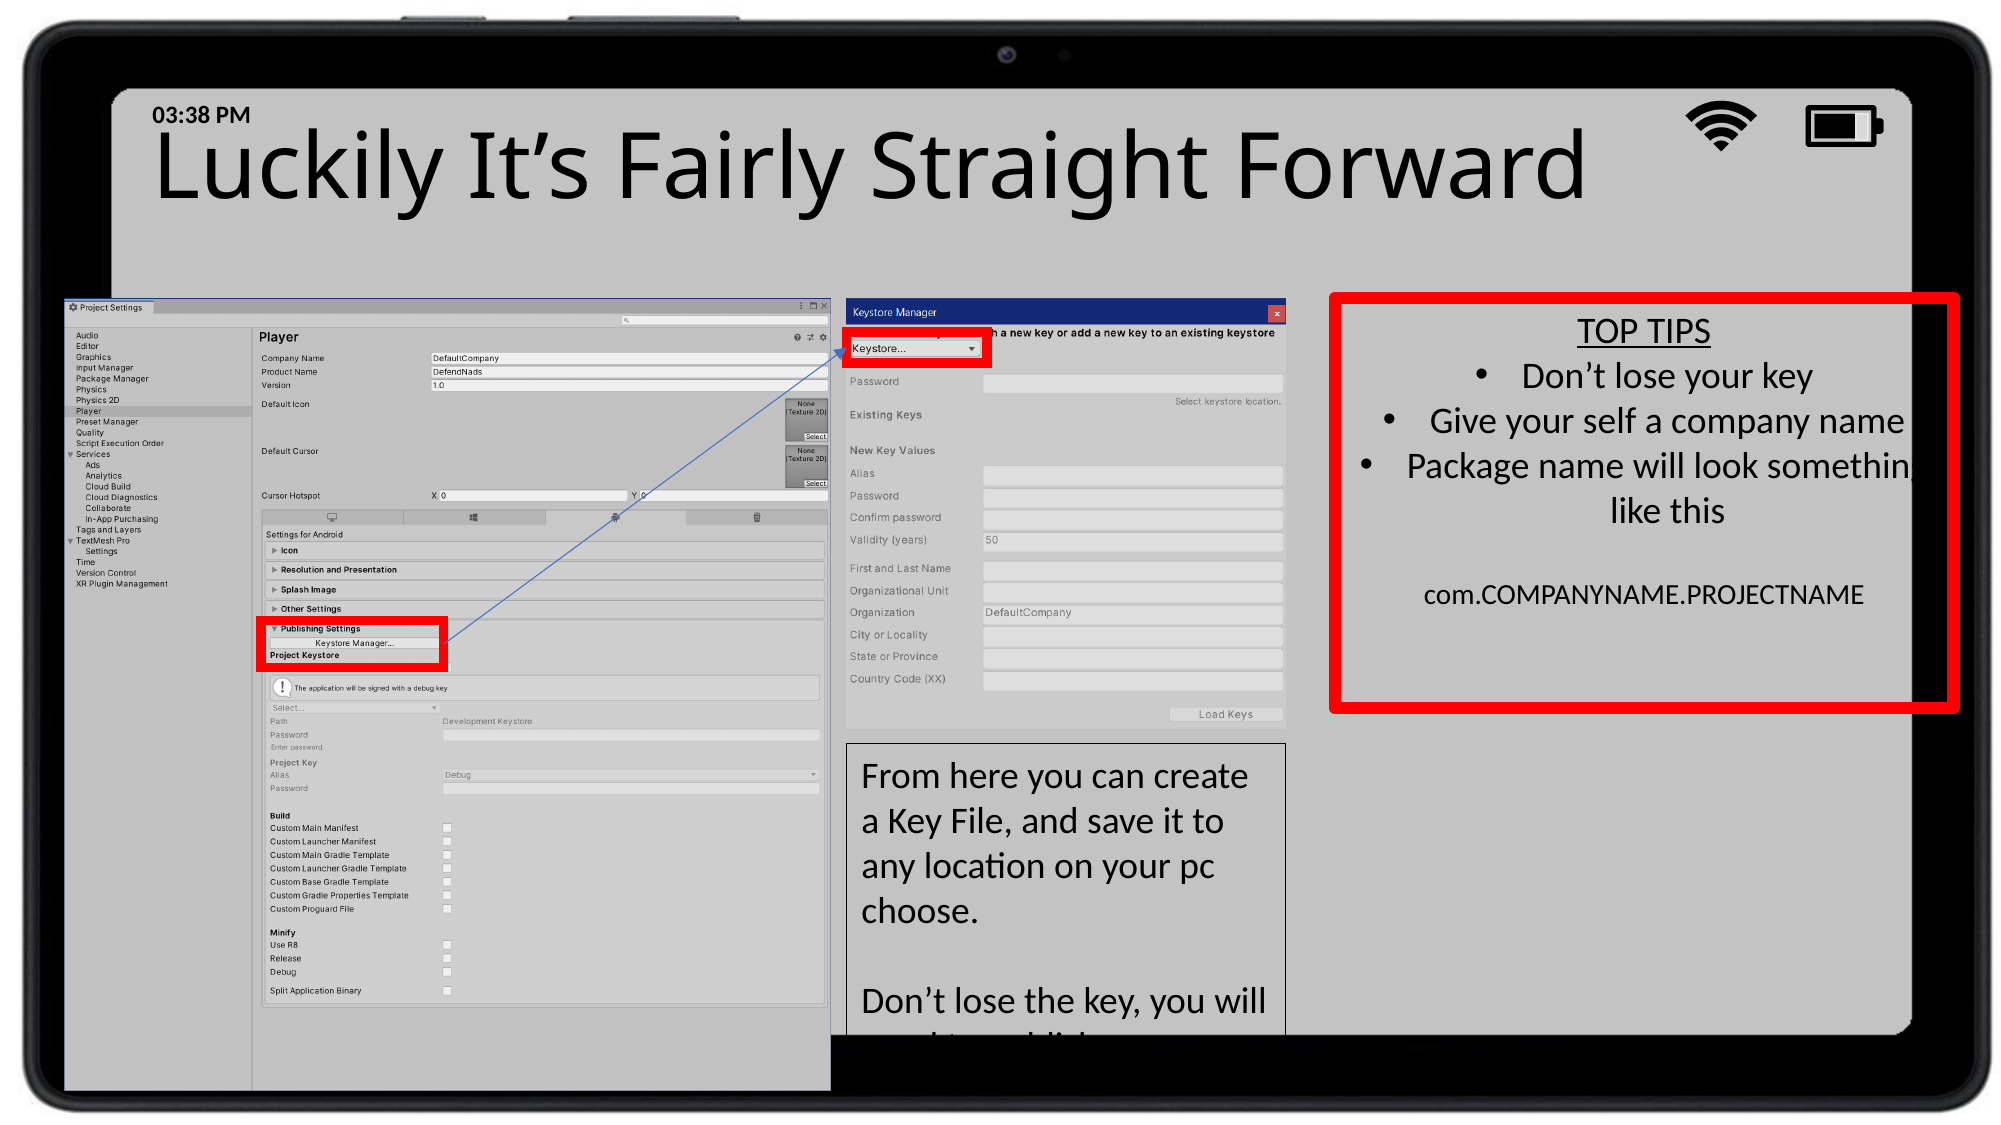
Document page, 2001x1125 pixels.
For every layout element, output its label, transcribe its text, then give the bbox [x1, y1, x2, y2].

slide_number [137, 84, 588, 144]
text_box From here you can create a Key File, and save it to any location on your pc choose. Don’t lose the key, you will need to publish. [846, 743, 1286, 1073]
picture [0, 0, 2001, 1125]
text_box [443, 347, 847, 644]
text_box TOP TIPS Don’t lose your key Give your self a company name Package name will look something like this com.COMPANYNAME.PROJECTNAME [1334, 298, 1954, 708]
title Luckily It’s Fairly Straight Forward [137, 59, 1863, 278]
text_box [1855, 113, 1869, 141]
